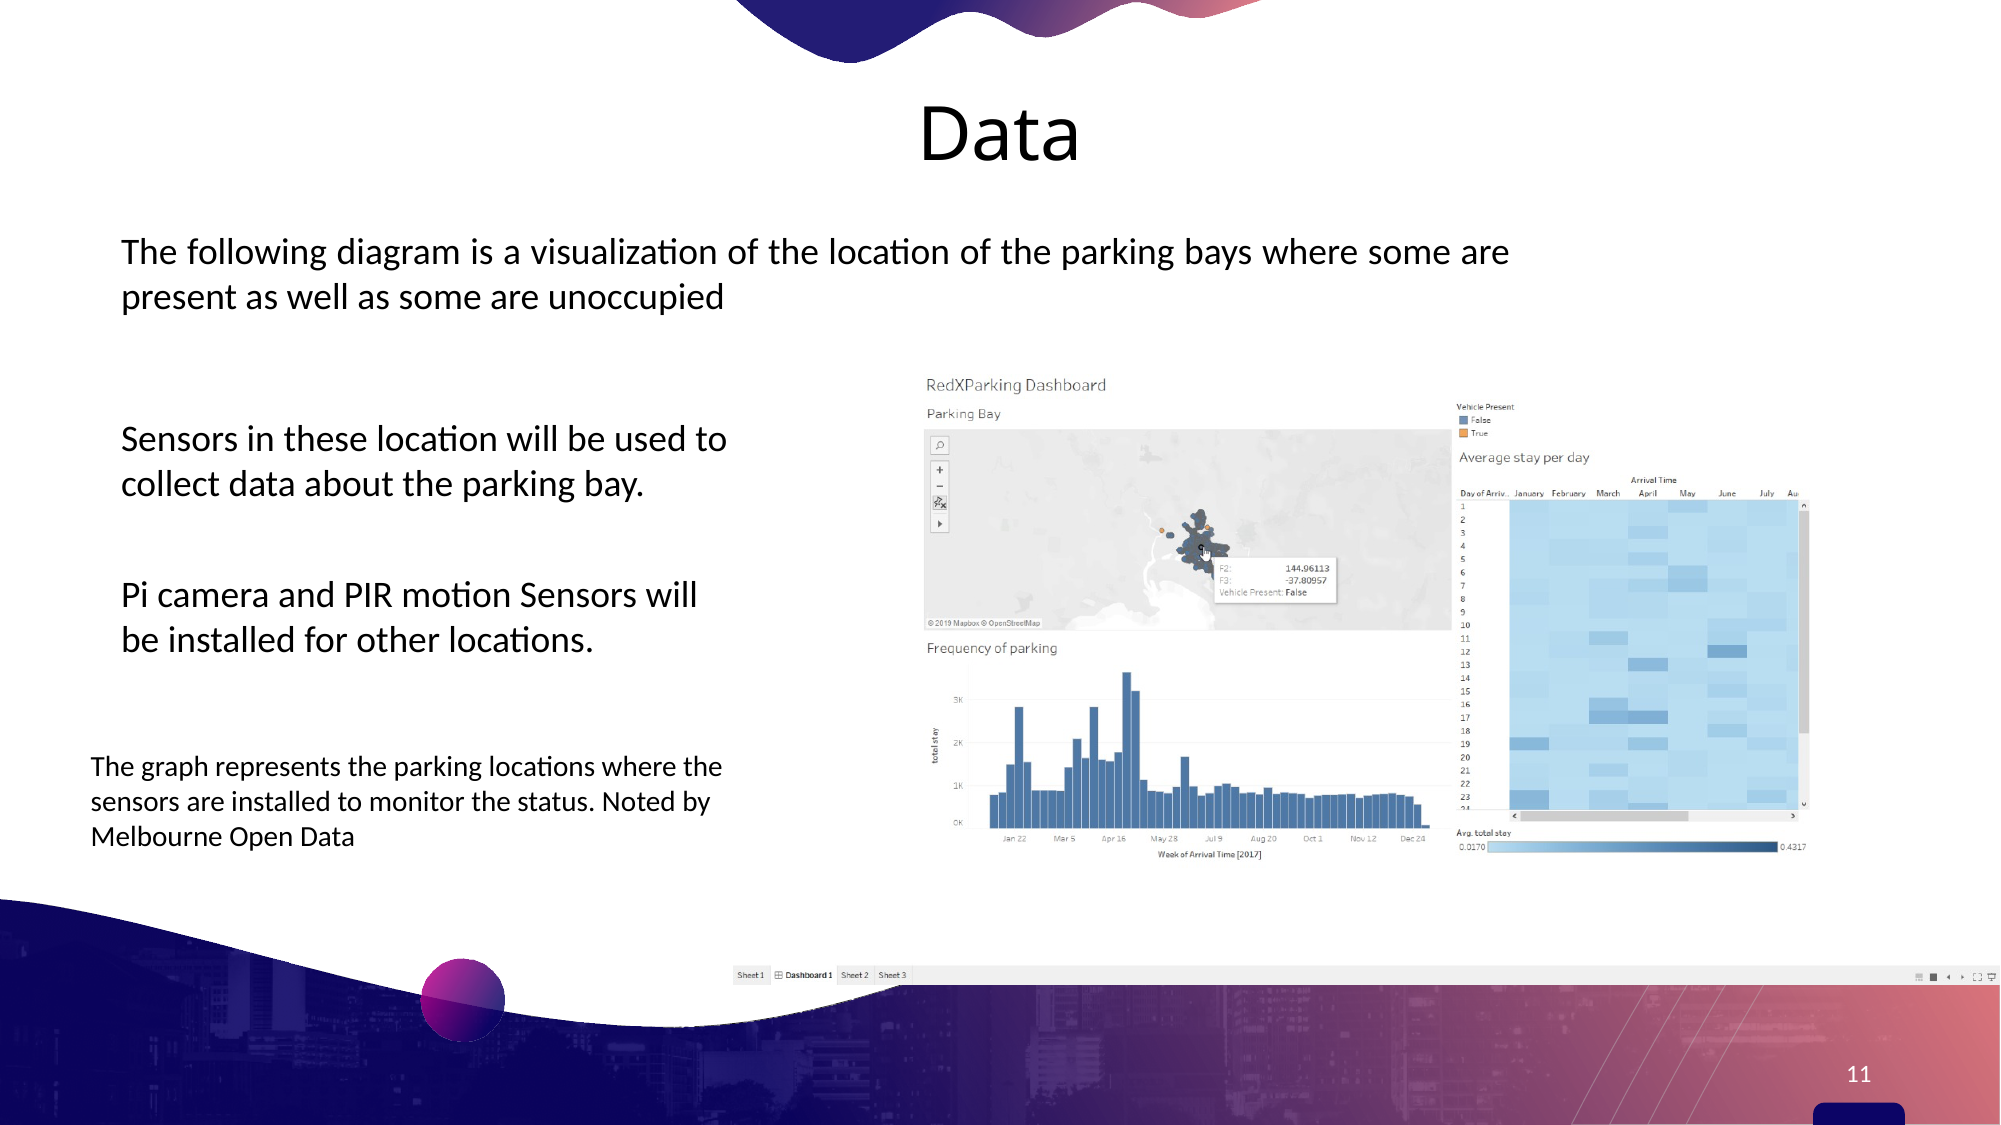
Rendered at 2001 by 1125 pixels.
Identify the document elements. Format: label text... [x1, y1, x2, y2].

text_box [735, 0, 1261, 63]
text_box The graph represents the parking locations where the sensors are installed to monitor the status. Noted by Melbourne Open Data [90, 746, 733, 799]
text_box Pi camera and PIR motion Sensors will be installed for other locations. [106, 562, 717, 668]
title Data [106, 66, 1894, 207]
text_box The following diagram is a visualization of the location of the parking bays where some are present as well as some are unoccupied [106, 219, 1527, 325]
picture [0, 272, 2000, 1125]
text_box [1571, 985, 2000, 1125]
text_box Sensors in these location will be used to collect data about the parking bay. [106, 406, 733, 512]
